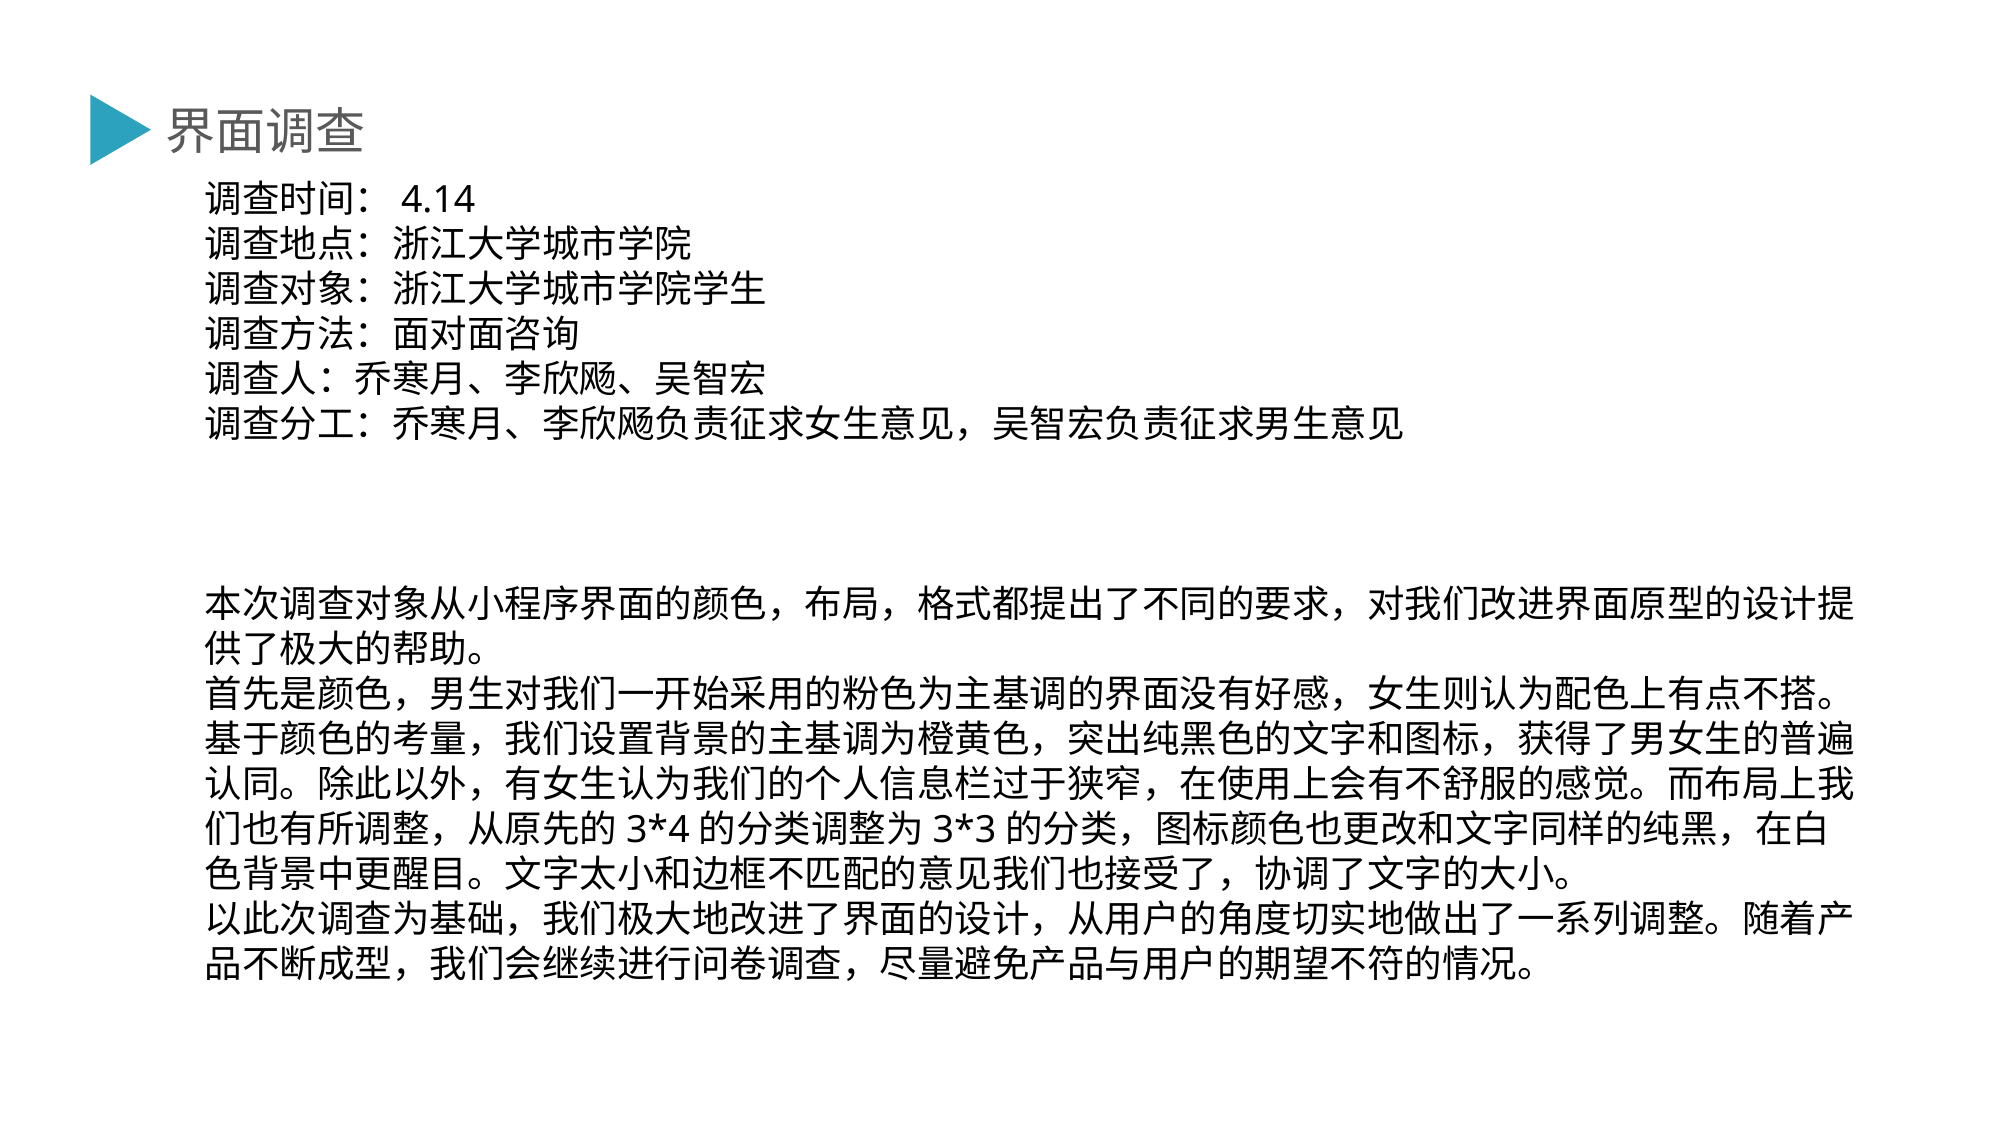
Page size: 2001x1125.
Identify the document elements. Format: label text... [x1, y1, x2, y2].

text_box [89, 92, 154, 167]
text_box 界面调查 [150, 91, 640, 167]
text_box 调查时间：4.14 调查地点：浙江大学城市学院 调查对象：浙江大学城市学院学生 调查方法：面对面咨询 调查人：乔寒月、李欣飏、吴智宏 调查分工：乔寒月、李欣飏负责征求女生意见，吴智宏负责征求男生意见 本次调查对象从小程序界面的颜色，布局，格式都提出了不同的要求，对我们改进界面原型的设计提供了极大的帮助。 首先是颜色，男生对我们一开始采用的粉色为主基调的界面没有好感，女生则认为配色上有点不搭。基于颜色的考量，我们设置背景的主基调为橙黄色，突出纯黑色的文字和图标，获得了男女生的普遍认同。除此以外，有女生认为我们的个人信息栏过于狭窄，在使用上会有不舒服的感觉。而布局上我们也有所调整，从原先的3*4的分类调整为3*3的分类，图标颜色也更改和文字同样的纯黑，在白色背景中更醒目。文字太小和边框不匹配的意见我们也接受了，协调了文字的大小。 以此次调查为基础，我们极大地改进了界面的设计，从用户的角度切实地做出了一系列调整。随着产品不断成型，我们会继续进行问卷调查，尽量避免产品与用户的期望不符的情况。 [189, 167, 1877, 1038]
